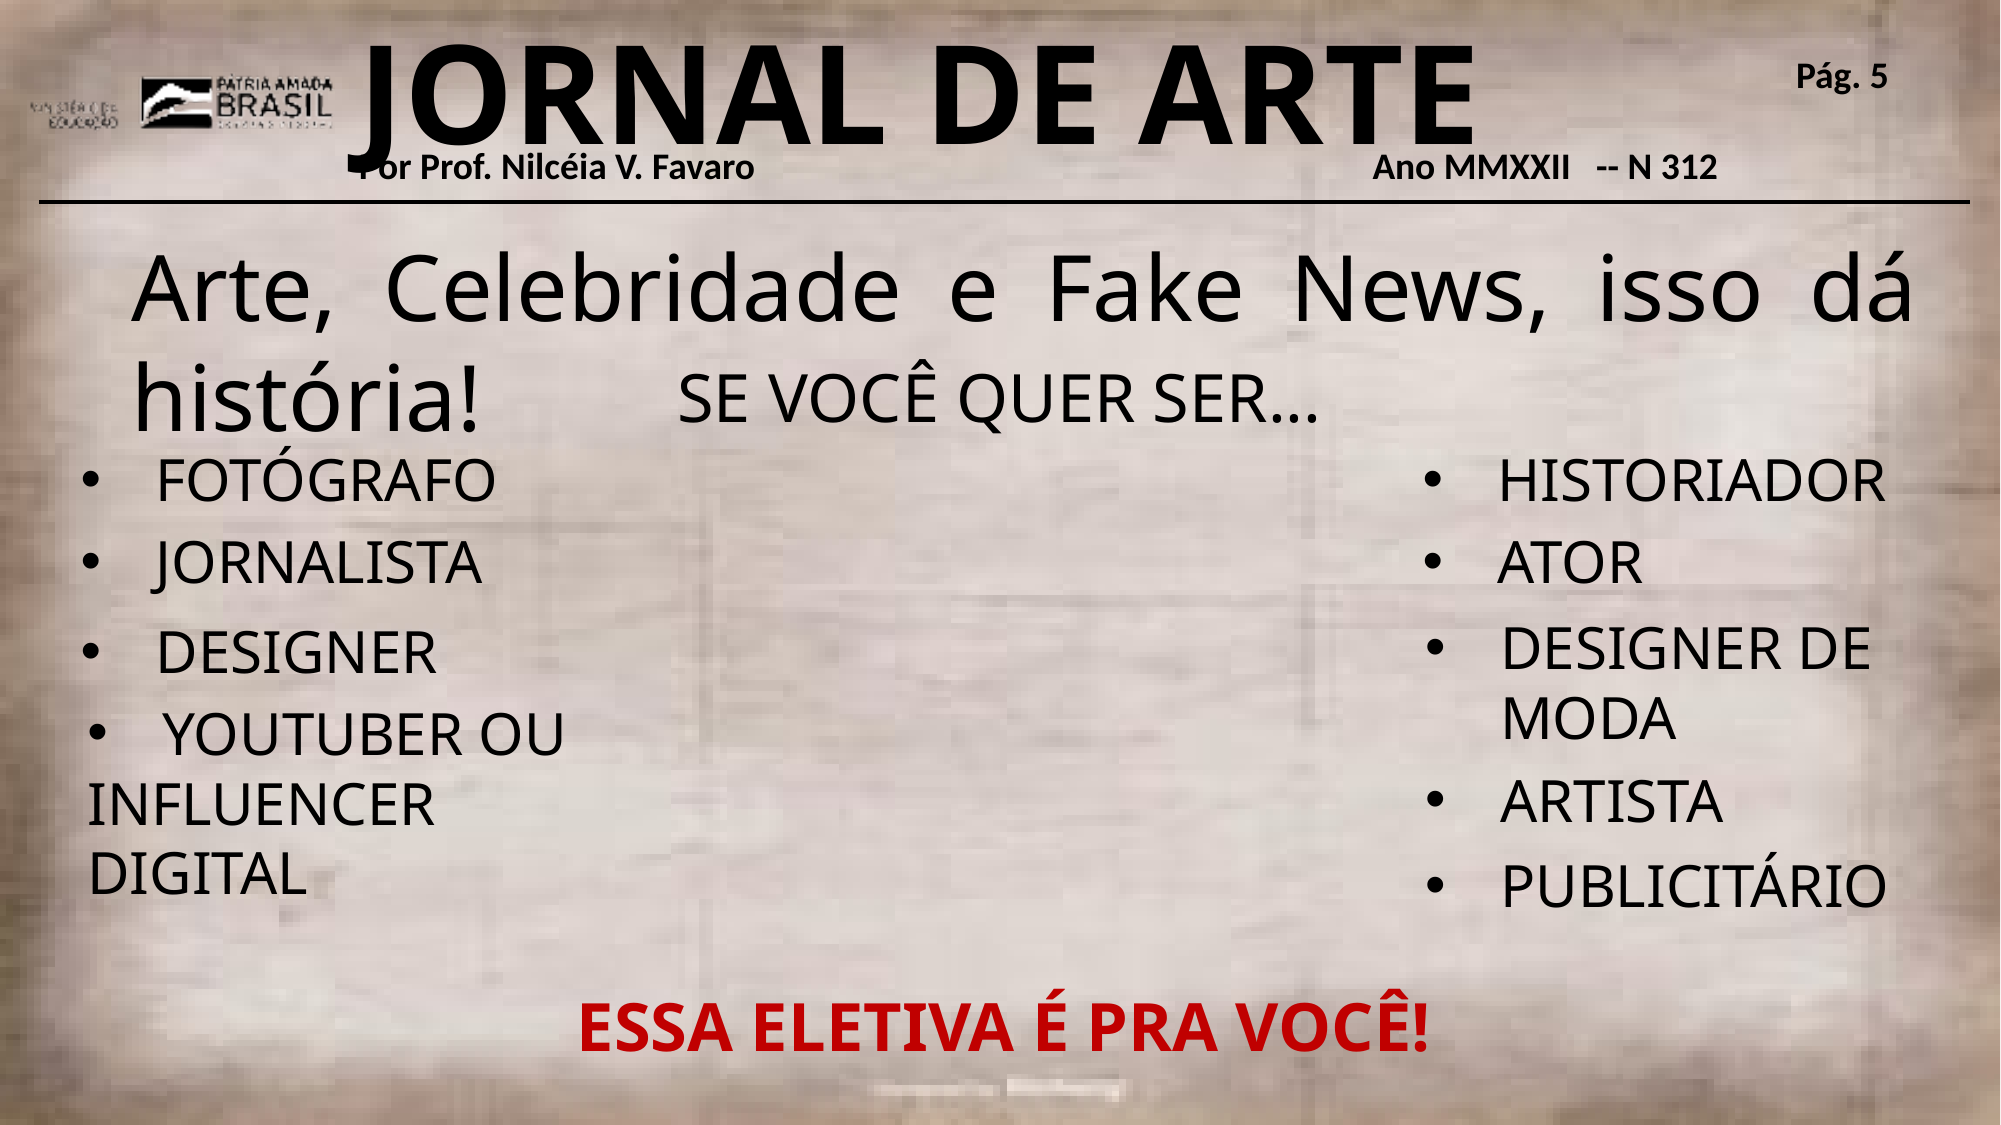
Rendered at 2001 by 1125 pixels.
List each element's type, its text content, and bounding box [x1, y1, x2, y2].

text_box ESSA ELETIVA É PRA VOCÊ! [510, 977, 1499, 1072]
text_box SE VOCÊ QUER SER... [620, 348, 1379, 444]
text_box Arte, Celebridade e Fake News, isso dá história! [116, 301, 1935, 458]
text_box ATOR [1407, 517, 1689, 603]
text_box PUBLICITÁRIO [1410, 842, 1970, 927]
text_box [0, 0, 1970, 301]
text_box HISTORIADOR [1407, 435, 1970, 521]
text_box YOUTUBER OU INFLUENCER DIGITAL [72, 689, 641, 915]
text_box FOTÓGRAFO [65, 435, 557, 517]
text_box ARTISTA [1410, 756, 1798, 842]
text_box DESIGNER DE MODA [1410, 603, 1937, 759]
text_box DESIGNER [65, 607, 557, 693]
picture [0, 0, 2001, 1125]
text_box JORNALISTA [65, 517, 557, 603]
